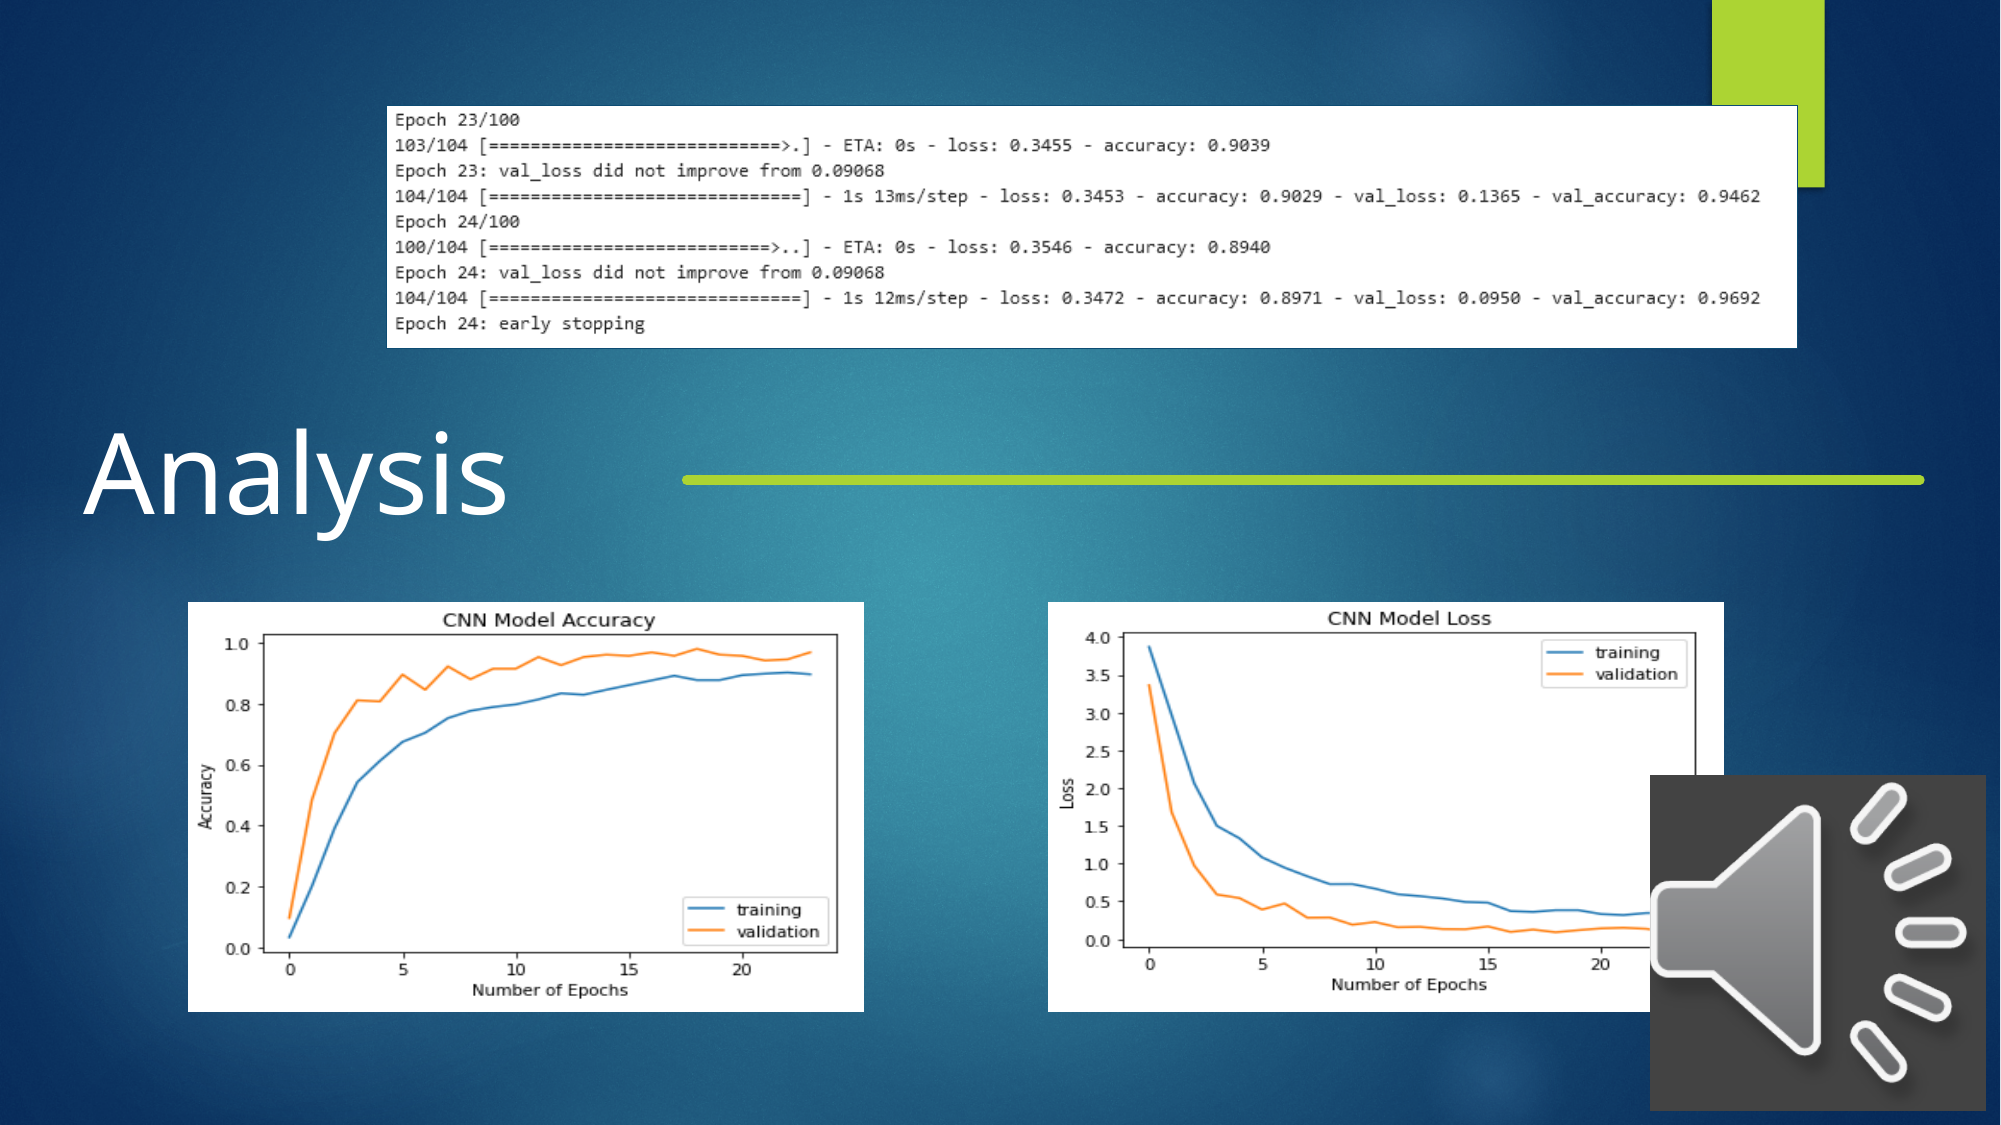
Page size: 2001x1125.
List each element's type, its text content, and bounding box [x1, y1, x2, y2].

picture [1047, 602, 1987, 1125]
text_box Analysis [68, 391, 826, 550]
picture [0, 437, 864, 1125]
picture [386, 0, 1799, 349]
